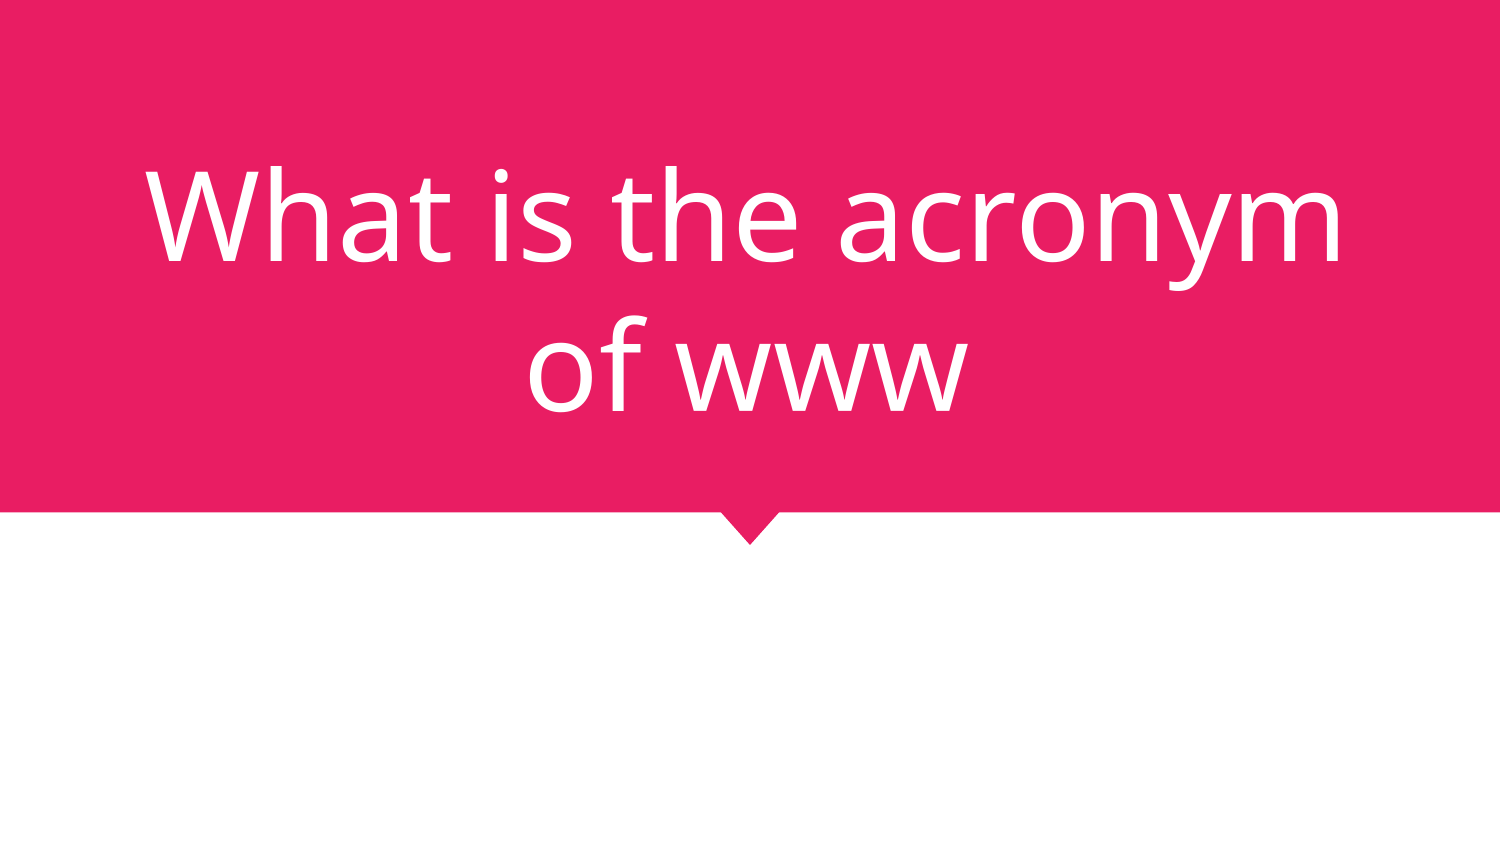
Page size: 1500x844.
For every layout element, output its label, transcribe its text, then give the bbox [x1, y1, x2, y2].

title What is the acronym of www [67, 105, 1427, 452]
